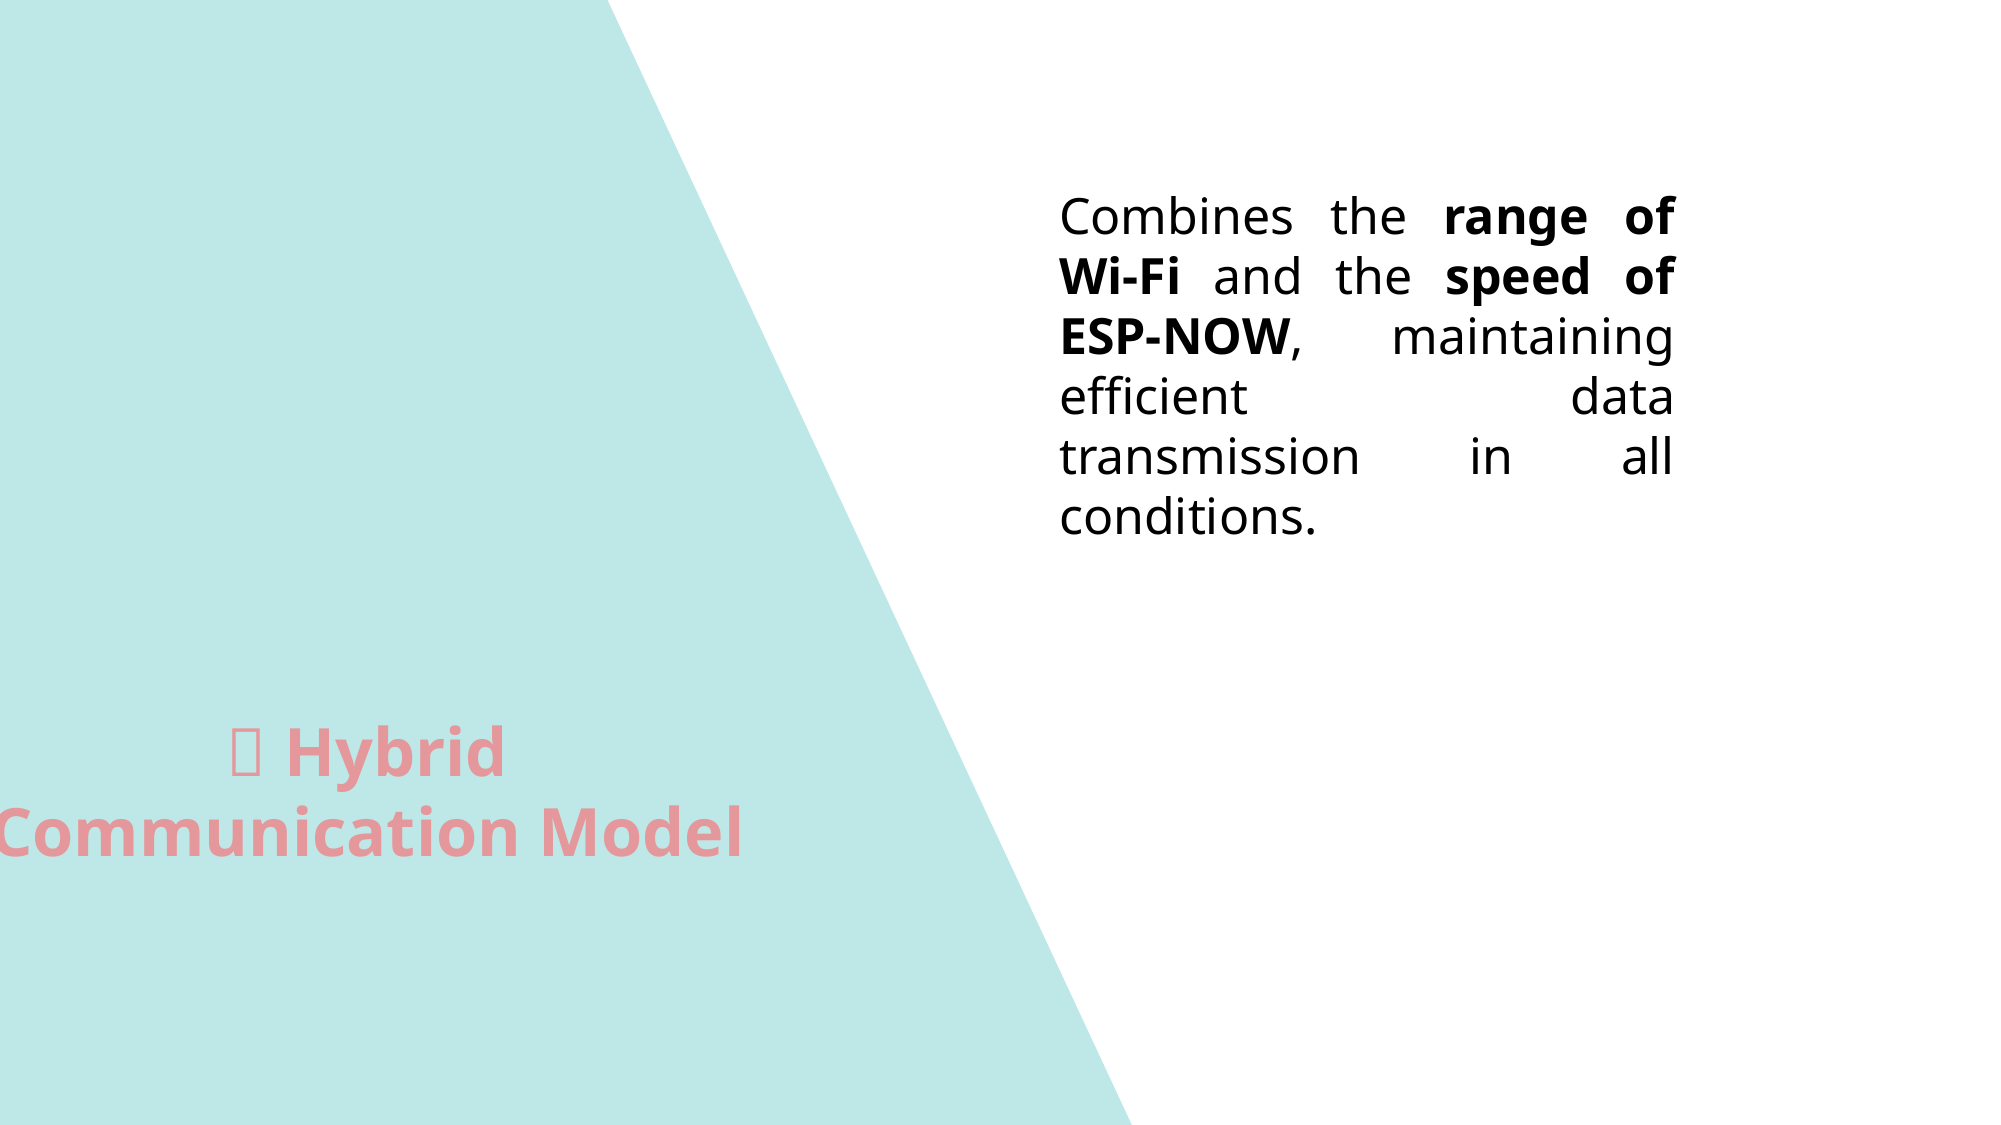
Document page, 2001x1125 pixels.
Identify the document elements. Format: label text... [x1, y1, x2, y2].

text_box [0, 0, 1133, 1125]
text_box 🌐 Hybrid Communication Model [0, 702, 768, 877]
text_box Combines the range of Wi-Fi and the speed of ESP-NOW, maintaining efficient data transmission in all conditions. [1044, 177, 1690, 553]
